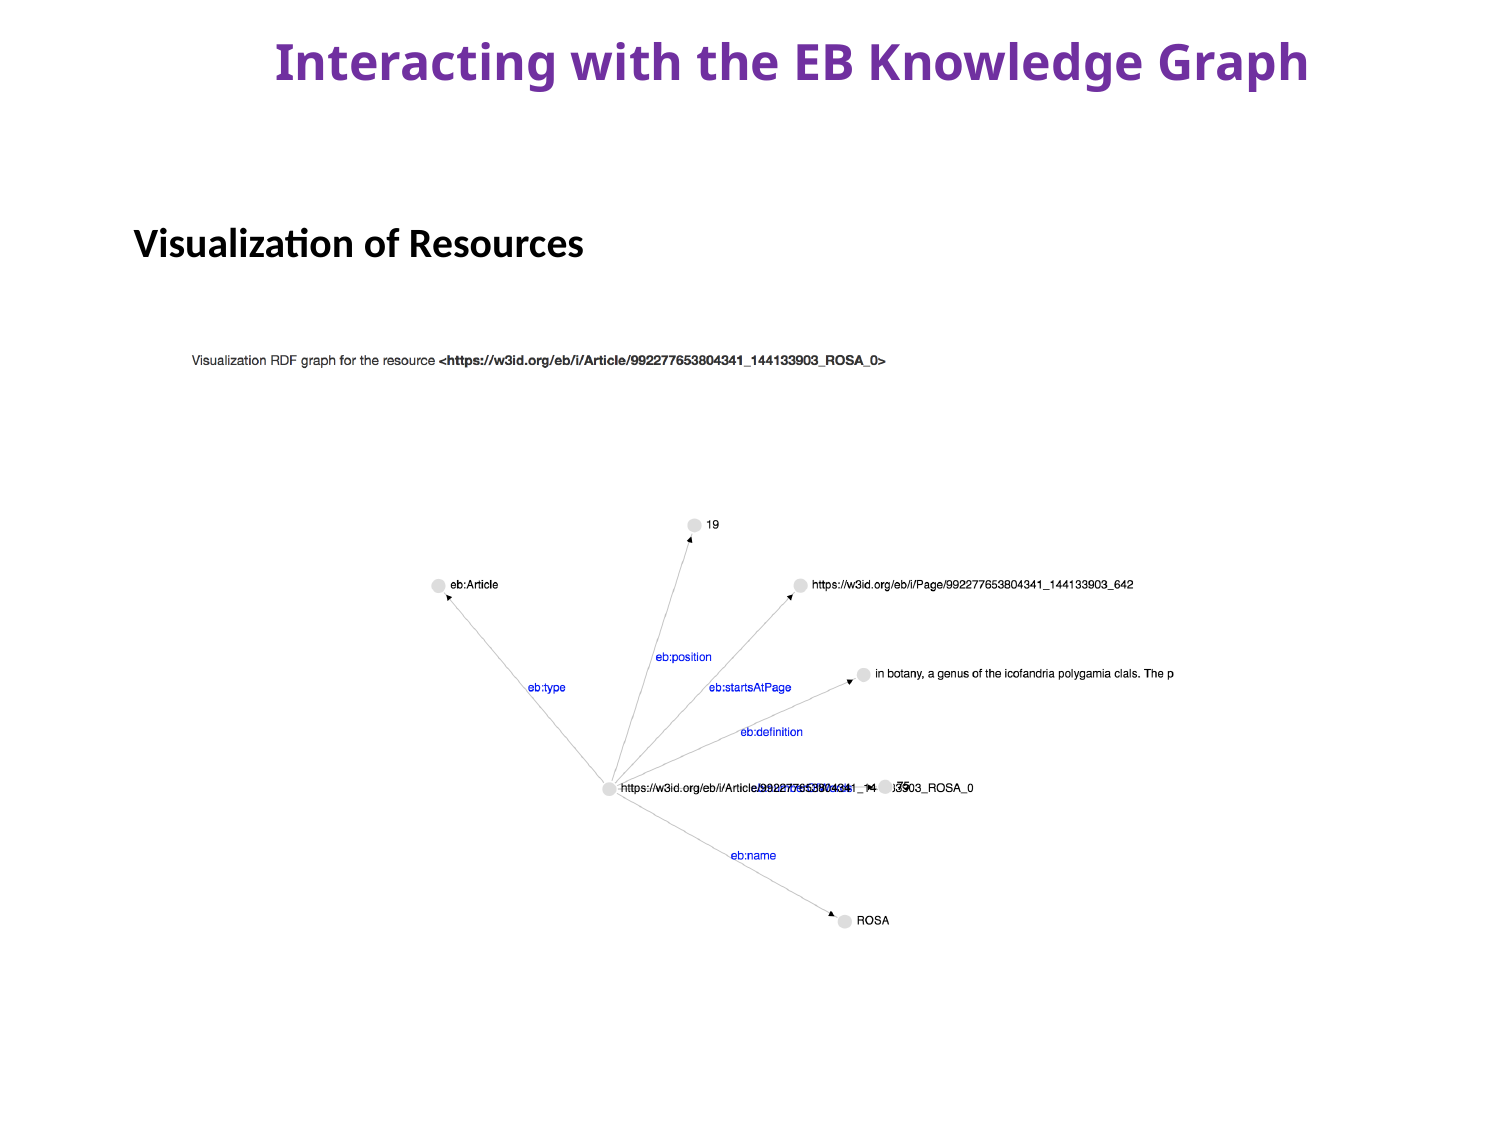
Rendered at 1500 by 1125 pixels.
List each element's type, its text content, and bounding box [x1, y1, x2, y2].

picture [175, 334, 1256, 947]
text_box Visualization of Resources [118, 208, 600, 274]
text_box Interacting with the EB Knowledge Graph [260, 23, 1326, 99]
